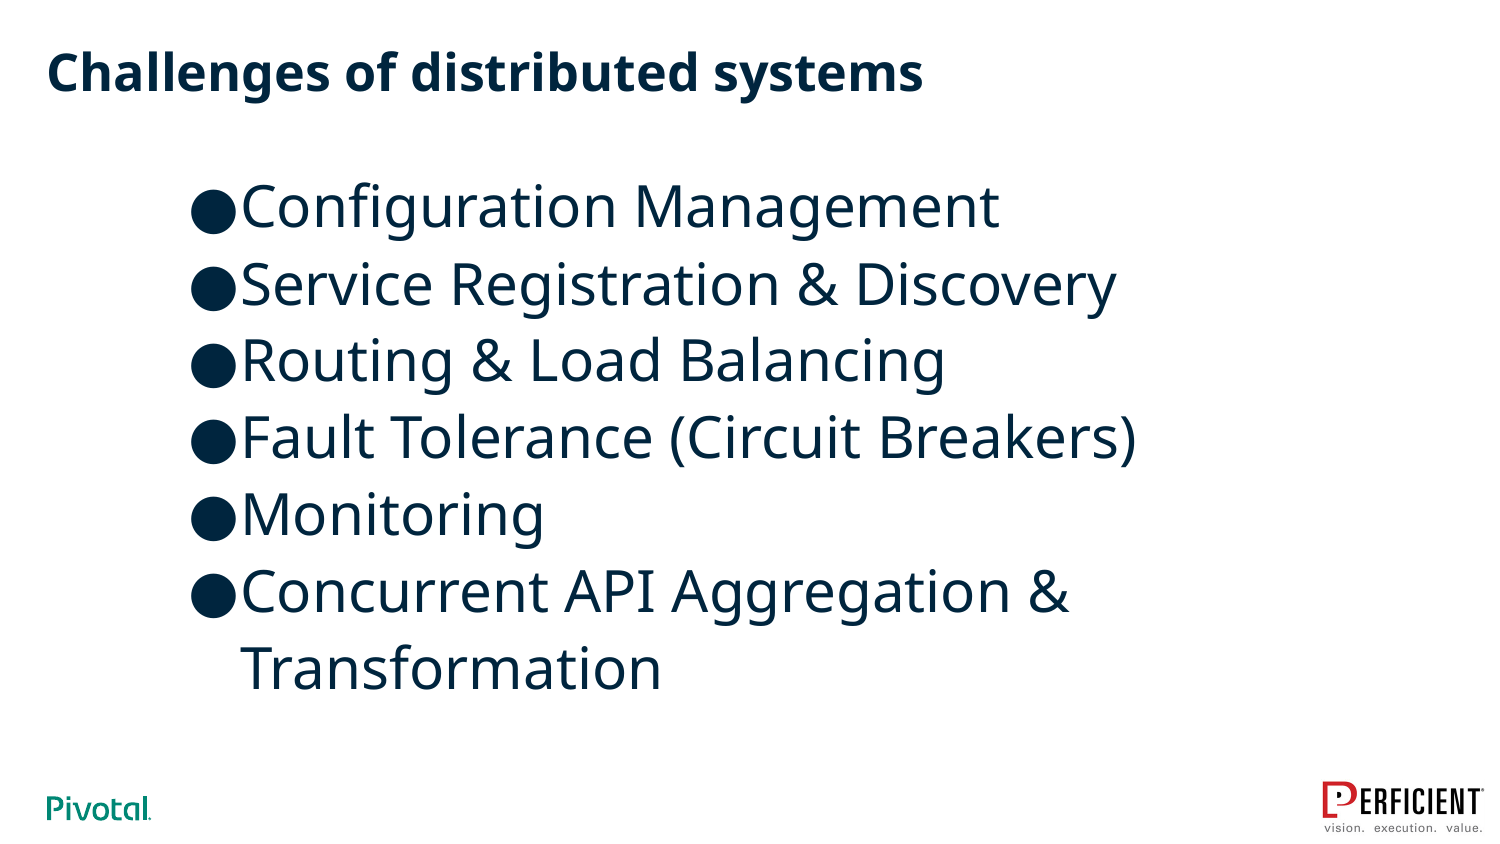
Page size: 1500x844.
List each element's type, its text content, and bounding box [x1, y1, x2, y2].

title Challenges of distributed systems [31, 24, 1453, 90]
list Configuration Management Service Registration & Discovery Routing & Load Balancing Fault Tolerance (Circuit Breakers) Monitoring Concurrent API Aggregation & Transformation [150, 147, 1354, 767]
picture [1321, 779, 1485, 837]
